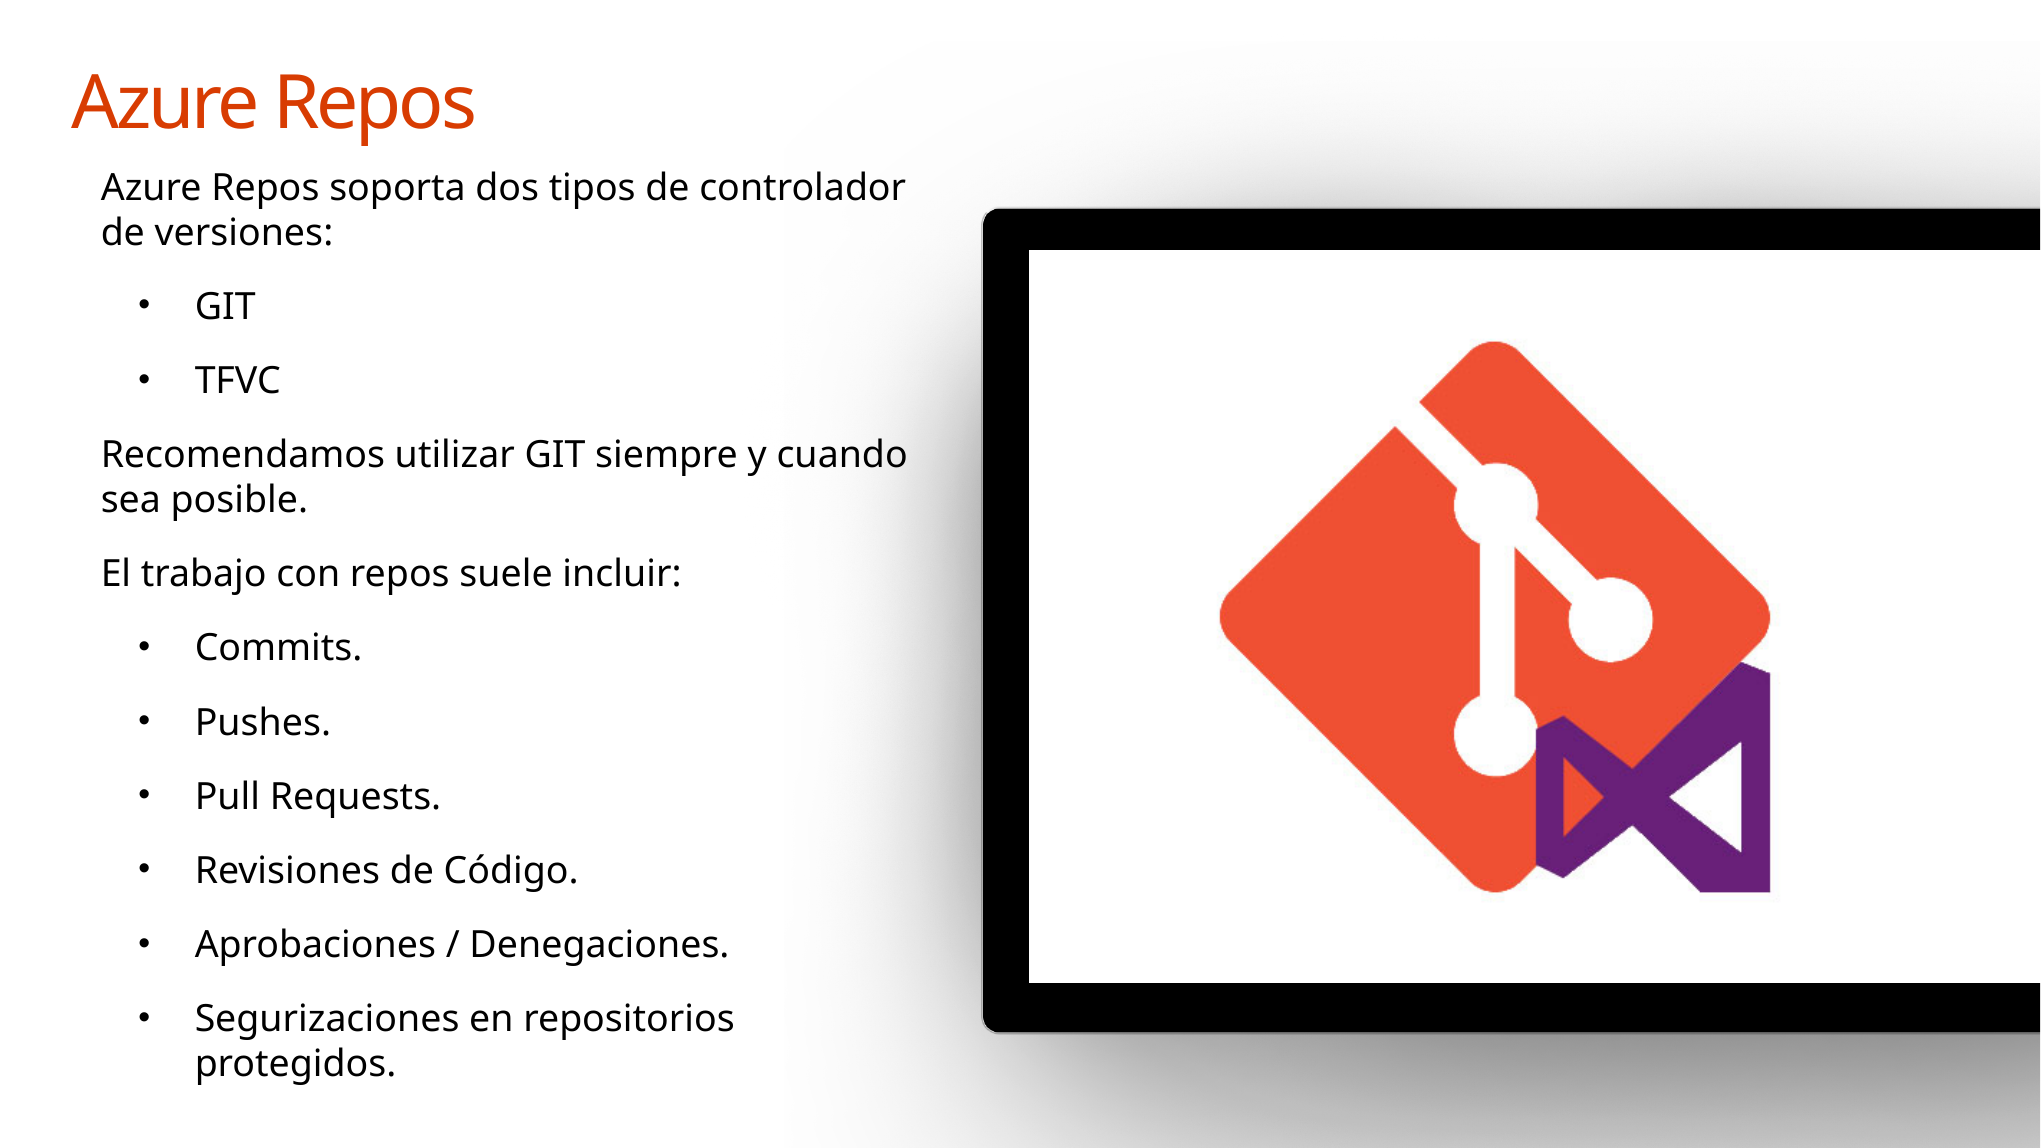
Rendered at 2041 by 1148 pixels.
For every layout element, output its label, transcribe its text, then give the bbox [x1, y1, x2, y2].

picture [727, 0, 2041, 1148]
title Azure Repos [71, 37, 727, 161]
text_box Azure Repos soporta dos tipos de controlador de versiones: GIT TFVC Recomendamos utilizar GIT siempre y cuando sea posible. El trabajo con repos suele incluir: Commits. Pushes. Pull Requests. Revisiones de Código. Aprobaciones / Denegaciones. Segurizaciones en repositorios protegidos. [86, 185, 727, 1062]
